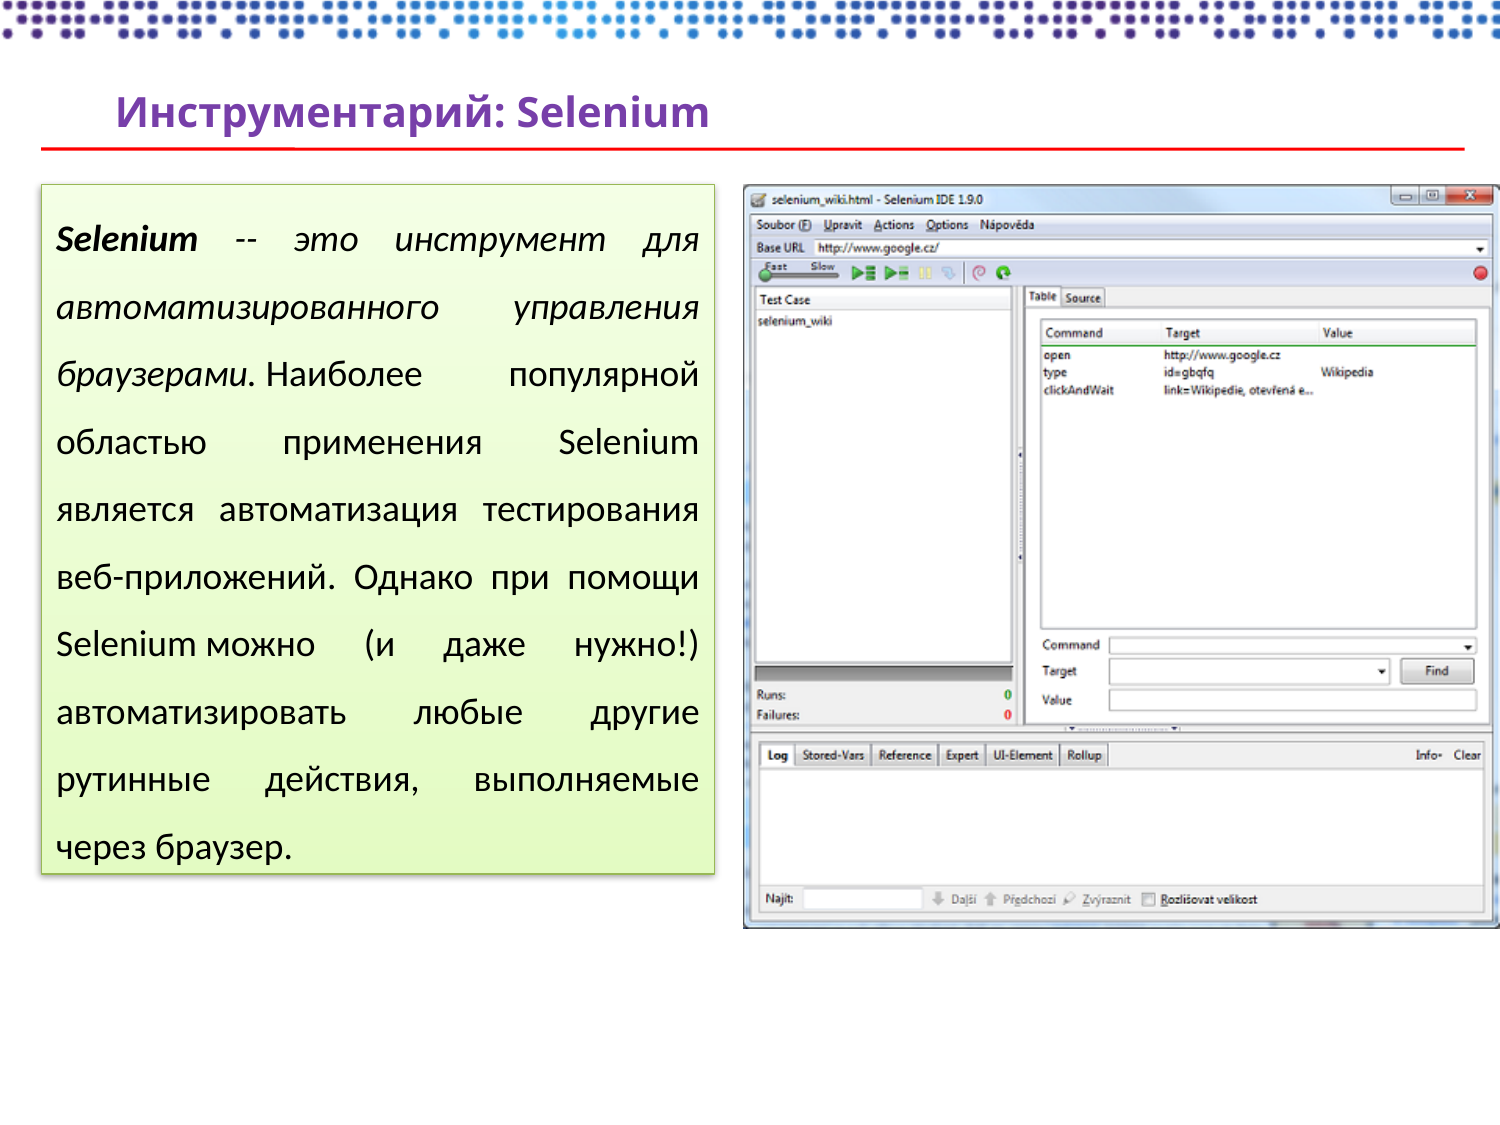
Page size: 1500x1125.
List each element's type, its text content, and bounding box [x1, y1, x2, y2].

text_box Selenium -- это инструмент для автоматизированного управления браузерами. Наиболее популярной областью применения Selenium является автоматизация тестирования веб-приложений. Однако при помощи Selenium можно (и даже нужно!) автоматизировать любые другие рутинные действия, выполняемые через браузер. [41, 184, 715, 875]
text_box Инструментарий: Selenium [100, 78, 1447, 143]
picture [743, 184, 1500, 929]
picture [0, 0, 1500, 51]
